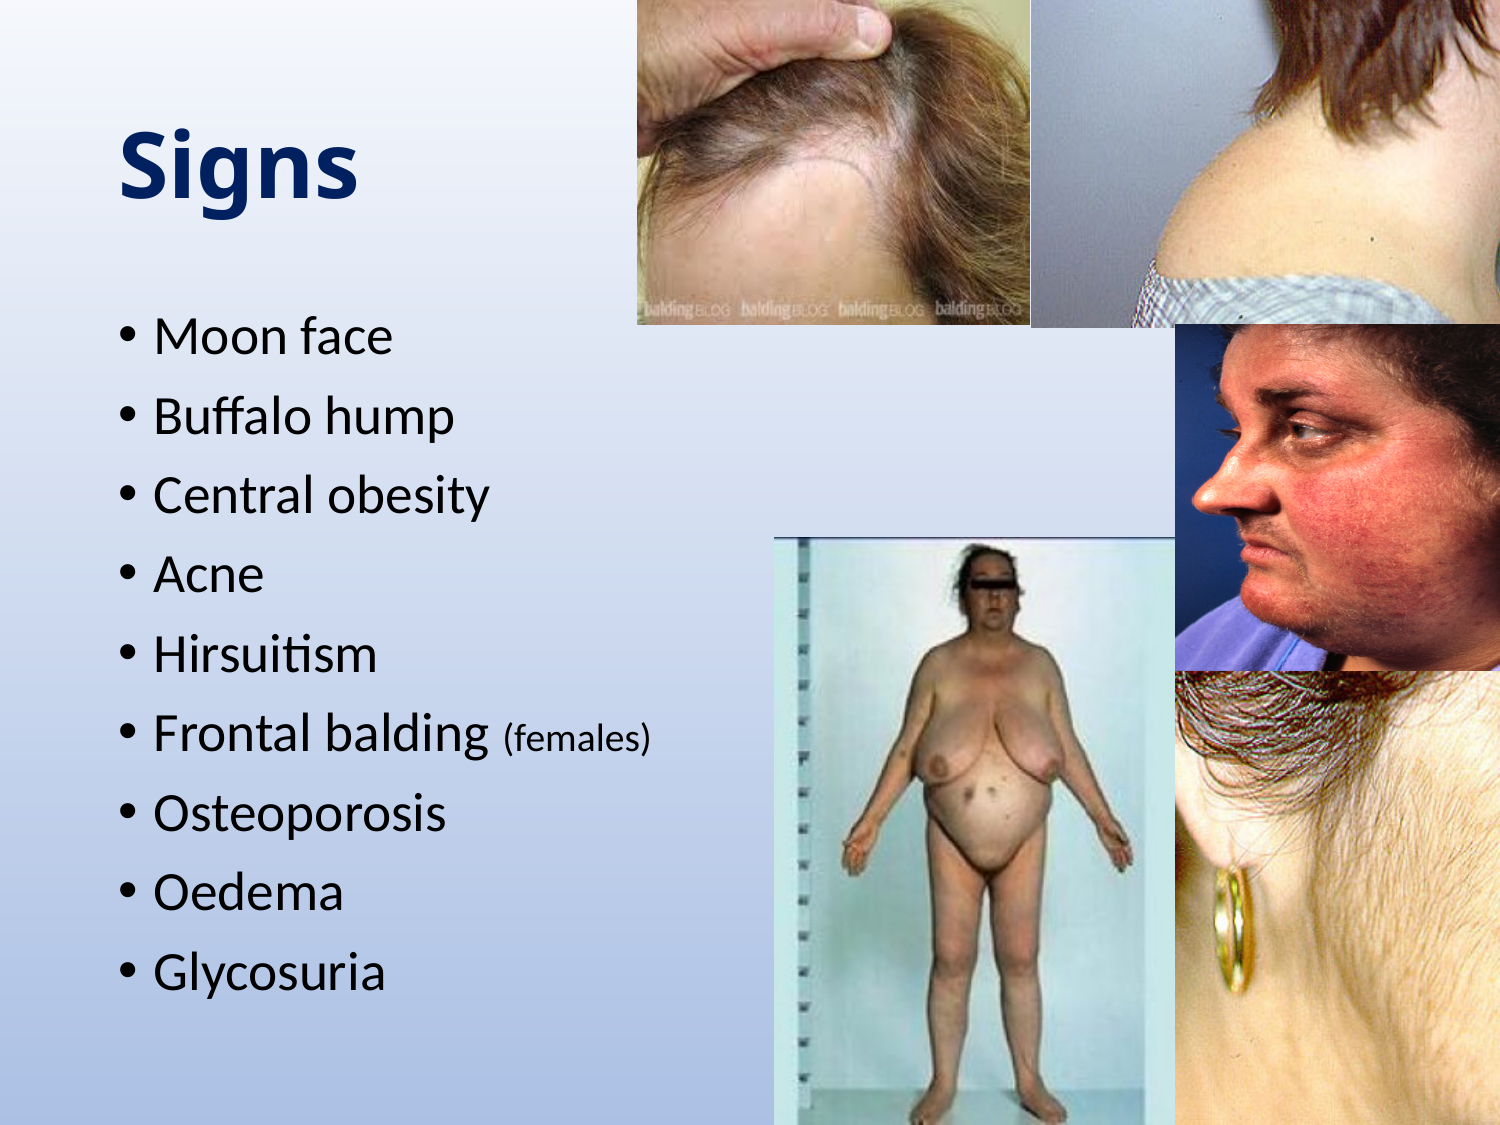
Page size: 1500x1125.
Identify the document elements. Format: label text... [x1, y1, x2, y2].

picture [637, 0, 1030, 325]
list Moon face Buffalo hump Central obesity Acne Hirsuitism Frontal balding (females) Osteoporosis Oedema Glycosuria [103, 299, 1174, 1014]
title Signs [103, 59, 637, 278]
picture [774, 0, 1500, 1125]
